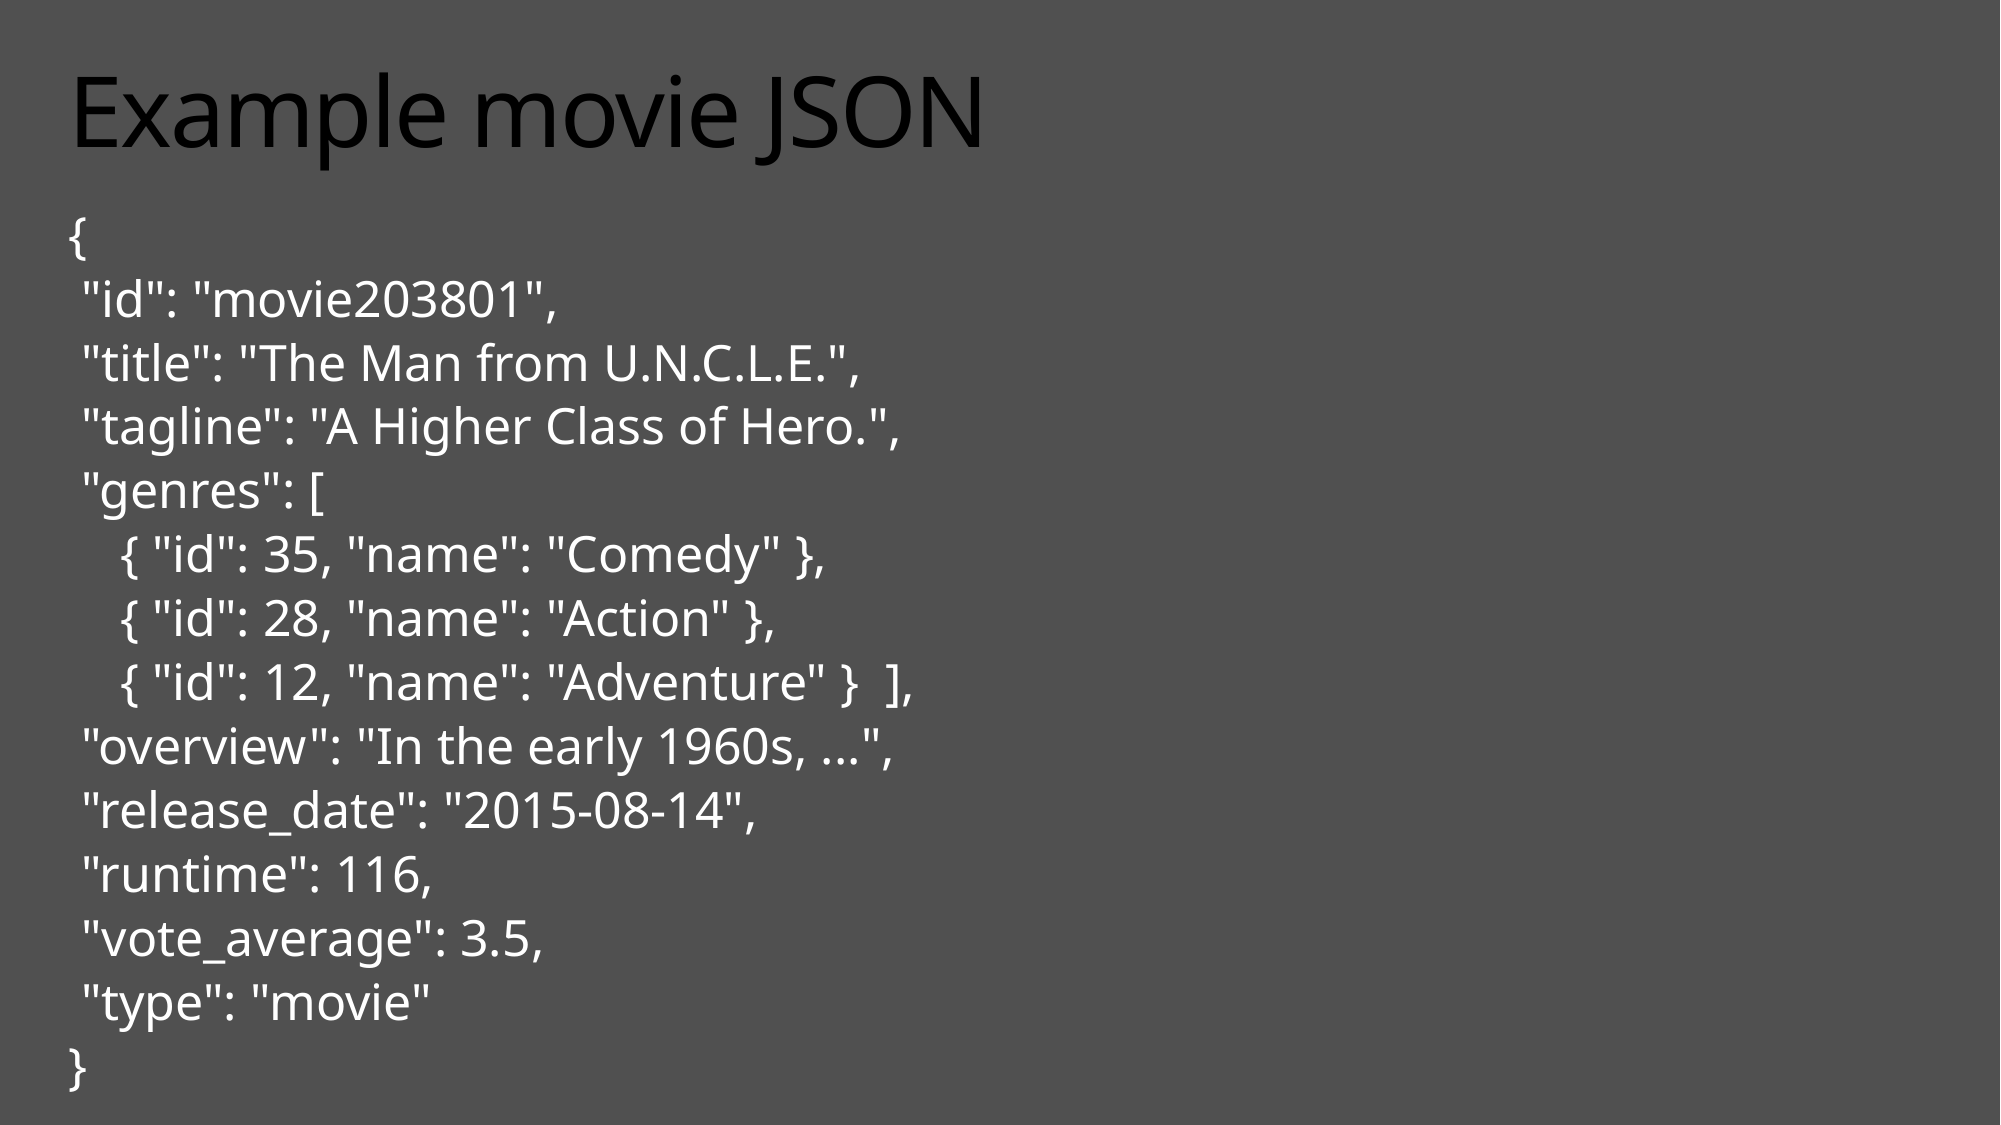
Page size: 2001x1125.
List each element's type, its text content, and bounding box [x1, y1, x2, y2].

list { "id": "movie203801", "title": "The Man from U.N.C.L.E.", "tagline": "A Higher Class of Hero.", "genres": [ { "id": 35, "name": "Comedy" }, { "id": 28, "name": "Action" }, { "id": 12, "name": "Adventure" } ], "overview": "In the early 1960s, ...", "release_date": "2015-08-14", "runtime": 116, "vote_average": 3.5, "type": "movie" } [44, 195, 1987, 532]
title Example movie JSON [44, 47, 1957, 195]
